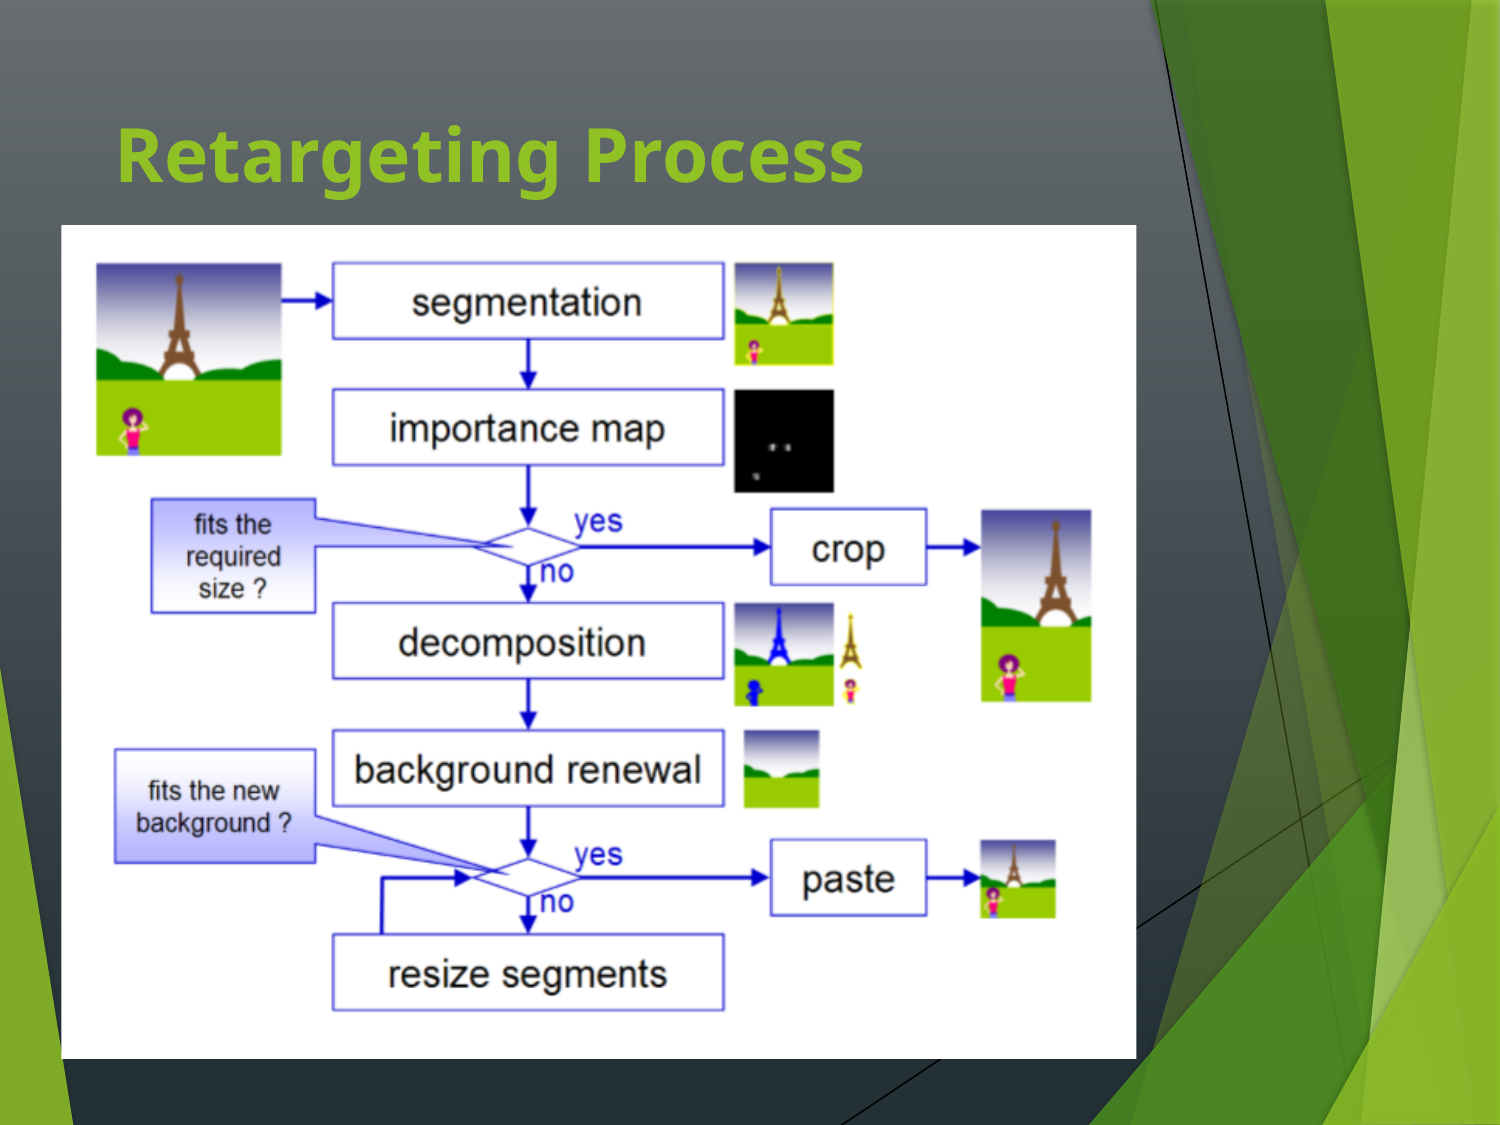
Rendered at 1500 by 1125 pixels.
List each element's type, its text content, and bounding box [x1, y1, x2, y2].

title Retargeting Process [99, 99, 1142, 169]
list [60, 161, 1137, 1060]
